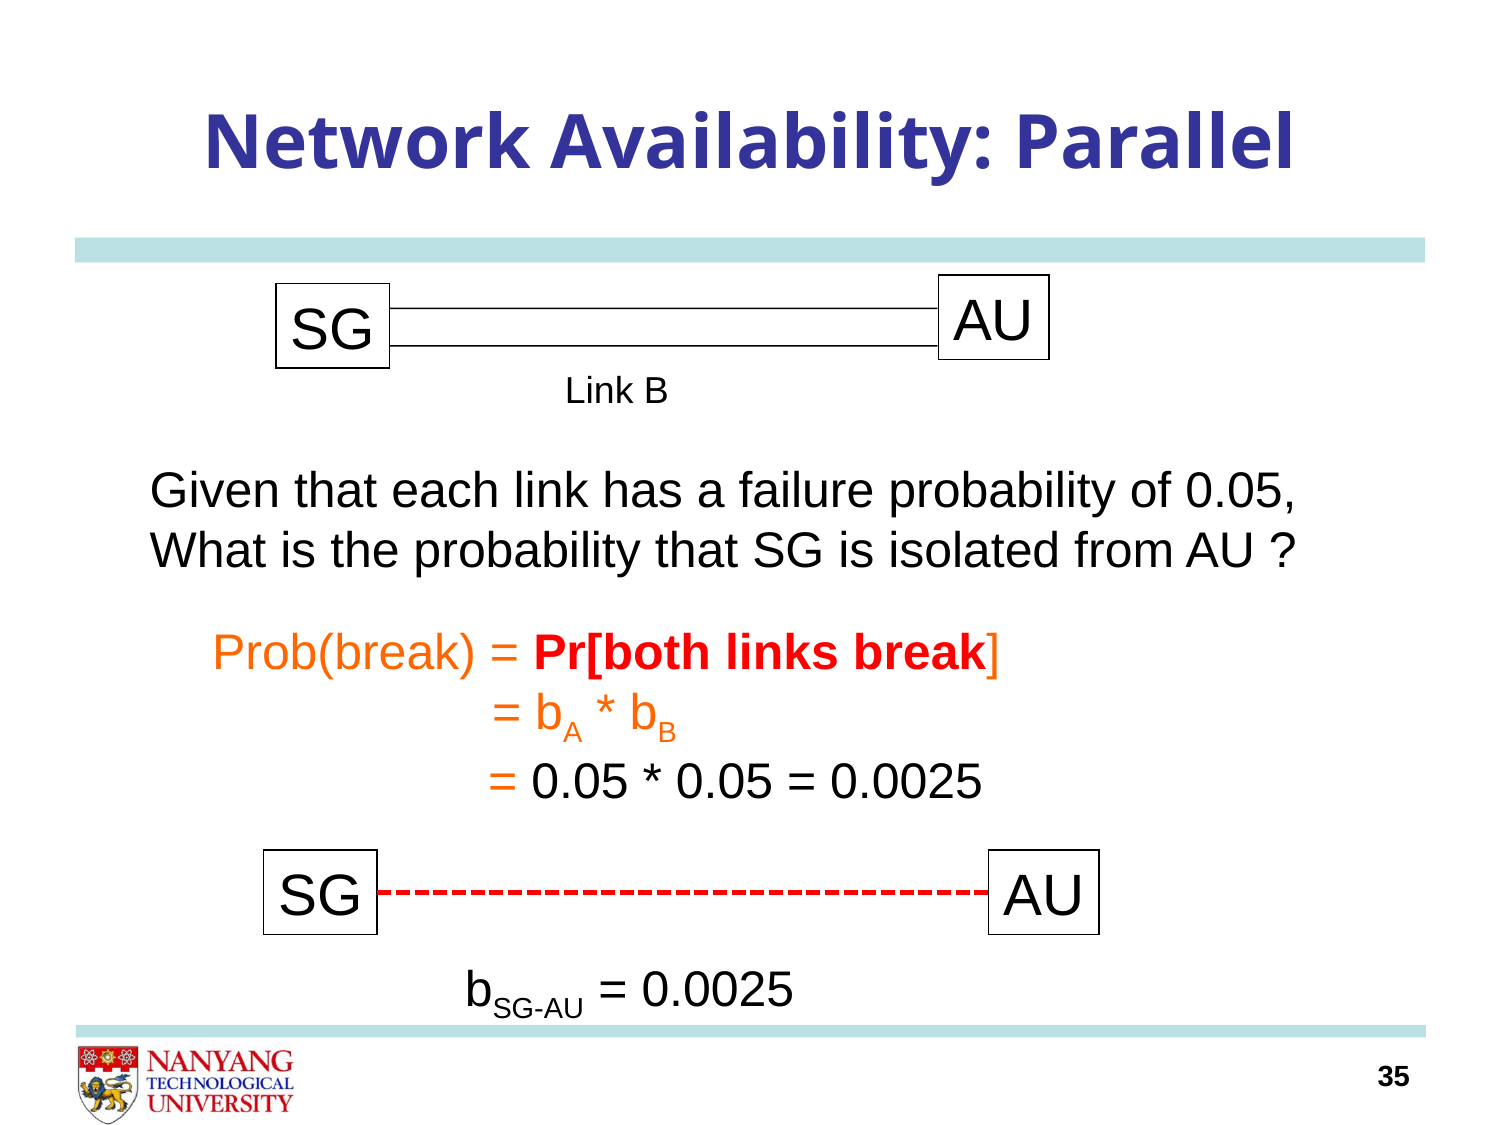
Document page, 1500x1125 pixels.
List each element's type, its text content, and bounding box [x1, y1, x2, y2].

slide_number 35 [1324, 1049, 1426, 1113]
text_box SG [276, 283, 390, 369]
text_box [262, 849, 1101, 937]
text_box Prob(break) = Pr[both links break] = bA * bB = 0.05 * 0.05 = 0.0025 [197, 612, 1263, 816]
text_box AU [938, 275, 1050, 360]
title Network Availability: Parallel [74, 44, 1426, 233]
text_box Link B [550, 358, 684, 418]
picture [75, 1045, 296, 1125]
text_box bSG-AU = 0.0025 [450, 949, 950, 1033]
text_box Given that each link has a failure probability of 0.05, What is the probability that SG is isolated from AU ? [134, 449, 1341, 585]
